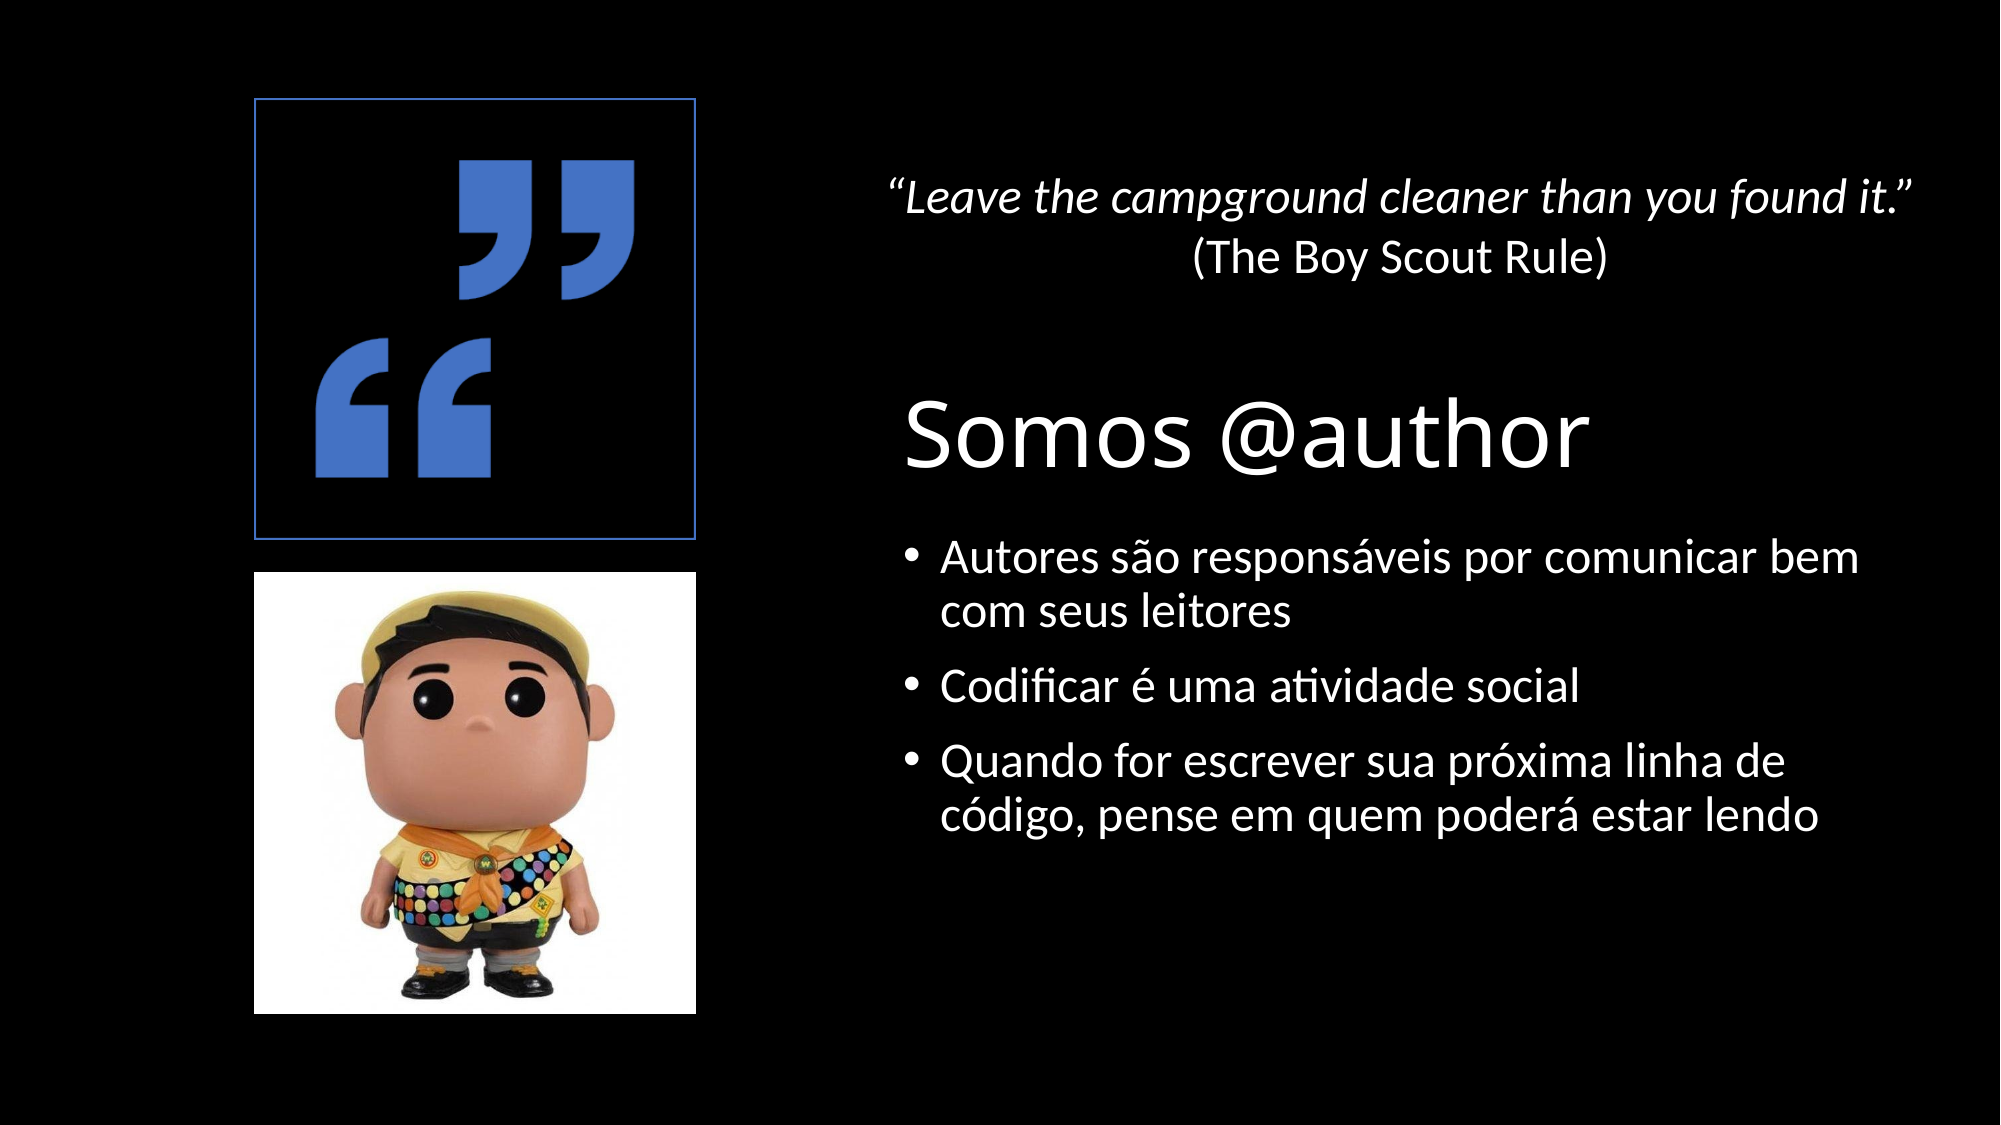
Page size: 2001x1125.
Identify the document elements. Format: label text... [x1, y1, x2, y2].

text_box “Leave the campground cleaner than you found it.” (The Boy Scout Rule) [858, 155, 1943, 291]
title Somos @author [888, 349, 1914, 495]
picture [254, 572, 696, 1014]
list Autores são responsáveis por comunicar bem com seus leitores Codificar é uma atividade social Quando for escrever sua próxima linha de código, pense em quem poderá estar lendo [888, 523, 1914, 867]
picture [254, 98, 696, 540]
